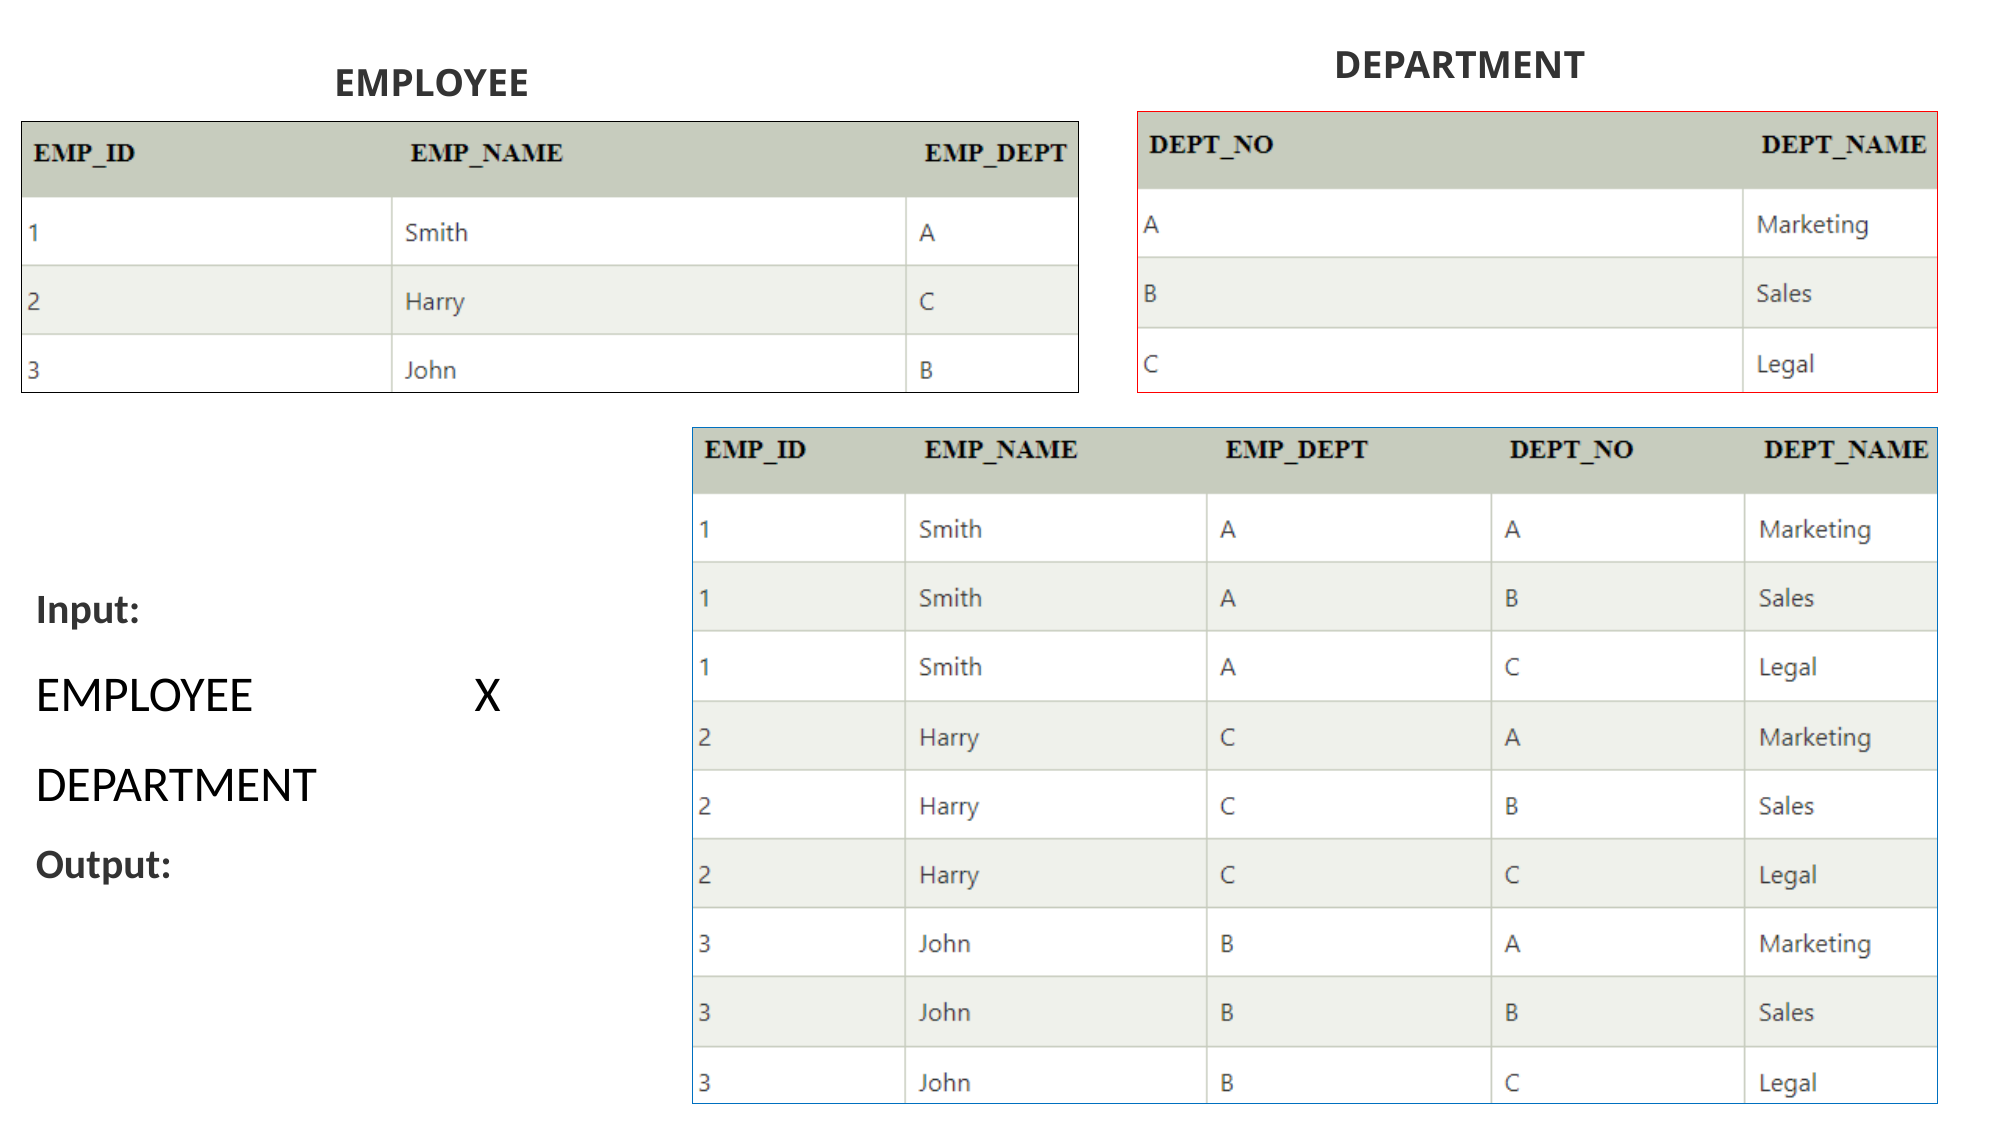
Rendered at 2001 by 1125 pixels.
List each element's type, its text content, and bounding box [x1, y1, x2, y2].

text_box EMPLOYEE [319, 51, 545, 111]
picture [20, 121, 1079, 393]
picture [1137, 111, 1938, 393]
text_box Input: EMPLOYEE X DEPARTMENT Output: [21, 549, 667, 895]
text_box DEPARTMENT [1319, 33, 1601, 94]
picture [691, 427, 1938, 1104]
